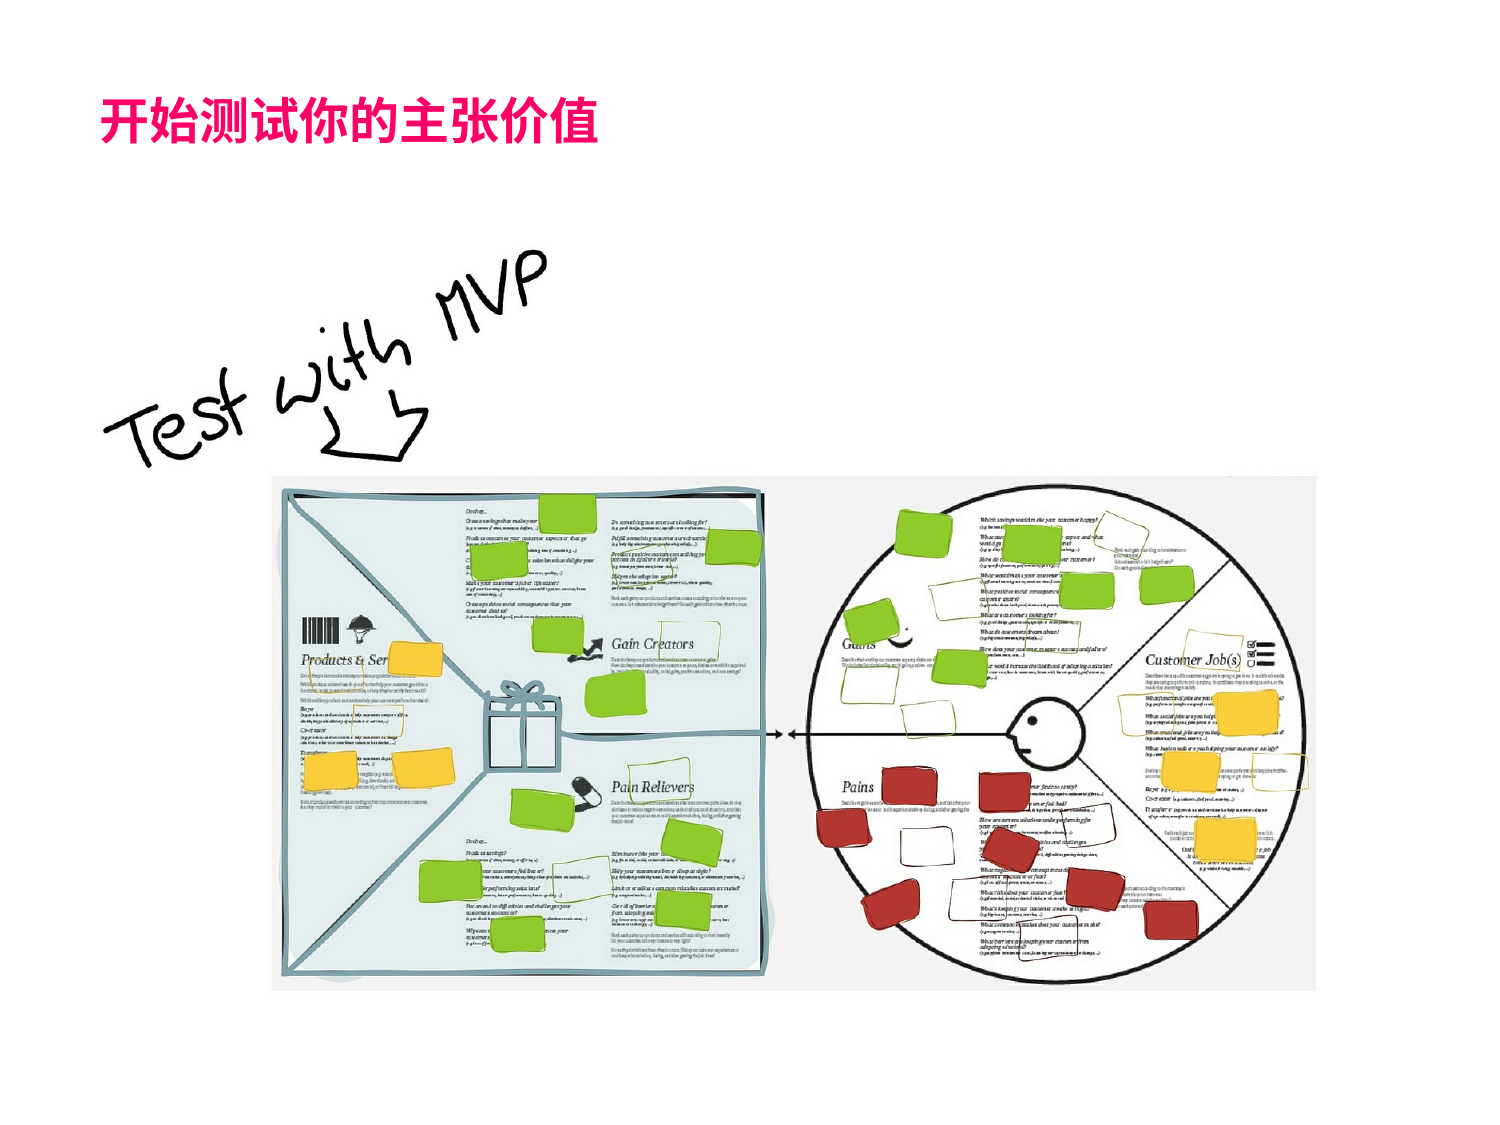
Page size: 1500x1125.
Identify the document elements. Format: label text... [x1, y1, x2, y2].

picture [81, 198, 1361, 1055]
text_box 开始测试你的主张价值 [84, 81, 615, 157]
